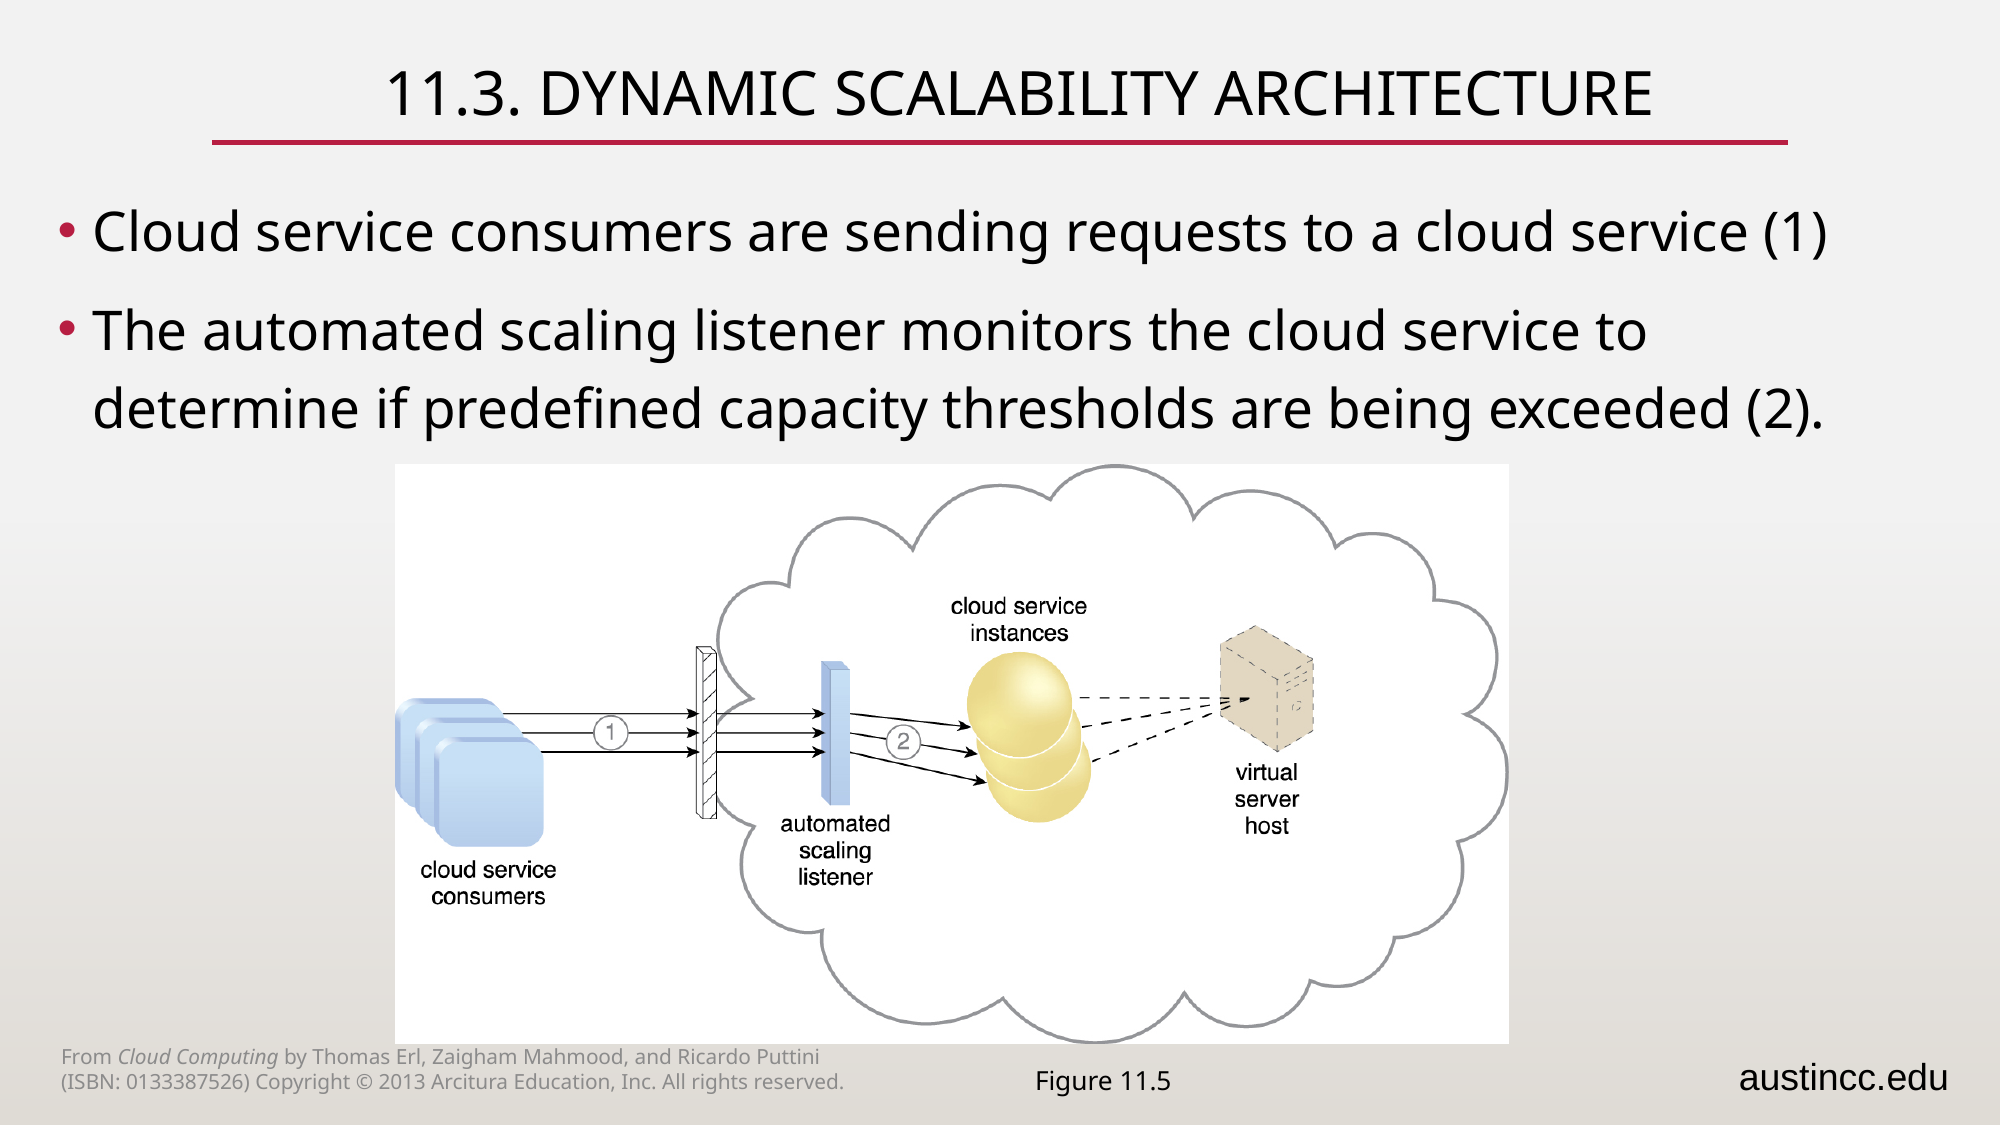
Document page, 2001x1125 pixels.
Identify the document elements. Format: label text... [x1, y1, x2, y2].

list Cloud service consumers are sending requests to a cloud service (1) The automated scaling listener monitors the cloud service to determine if predefined capacity thresholds are being exceeded (2). [42, 176, 1921, 452]
picture [395, 464, 1510, 1044]
text_box Figure 11.5 [1020, 1056, 1218, 1103]
title 11.3. Dynamic Scalability Architecture [232, 54, 1808, 137]
footer From Cloud Computing by Thomas Erl, Zaigham Mahmood, and Ricardo Puttini (ISBN: 0133387526) Copyright © 2013 Arcitura Education, Inc. All rights reserved. [45, 1043, 1021, 1095]
